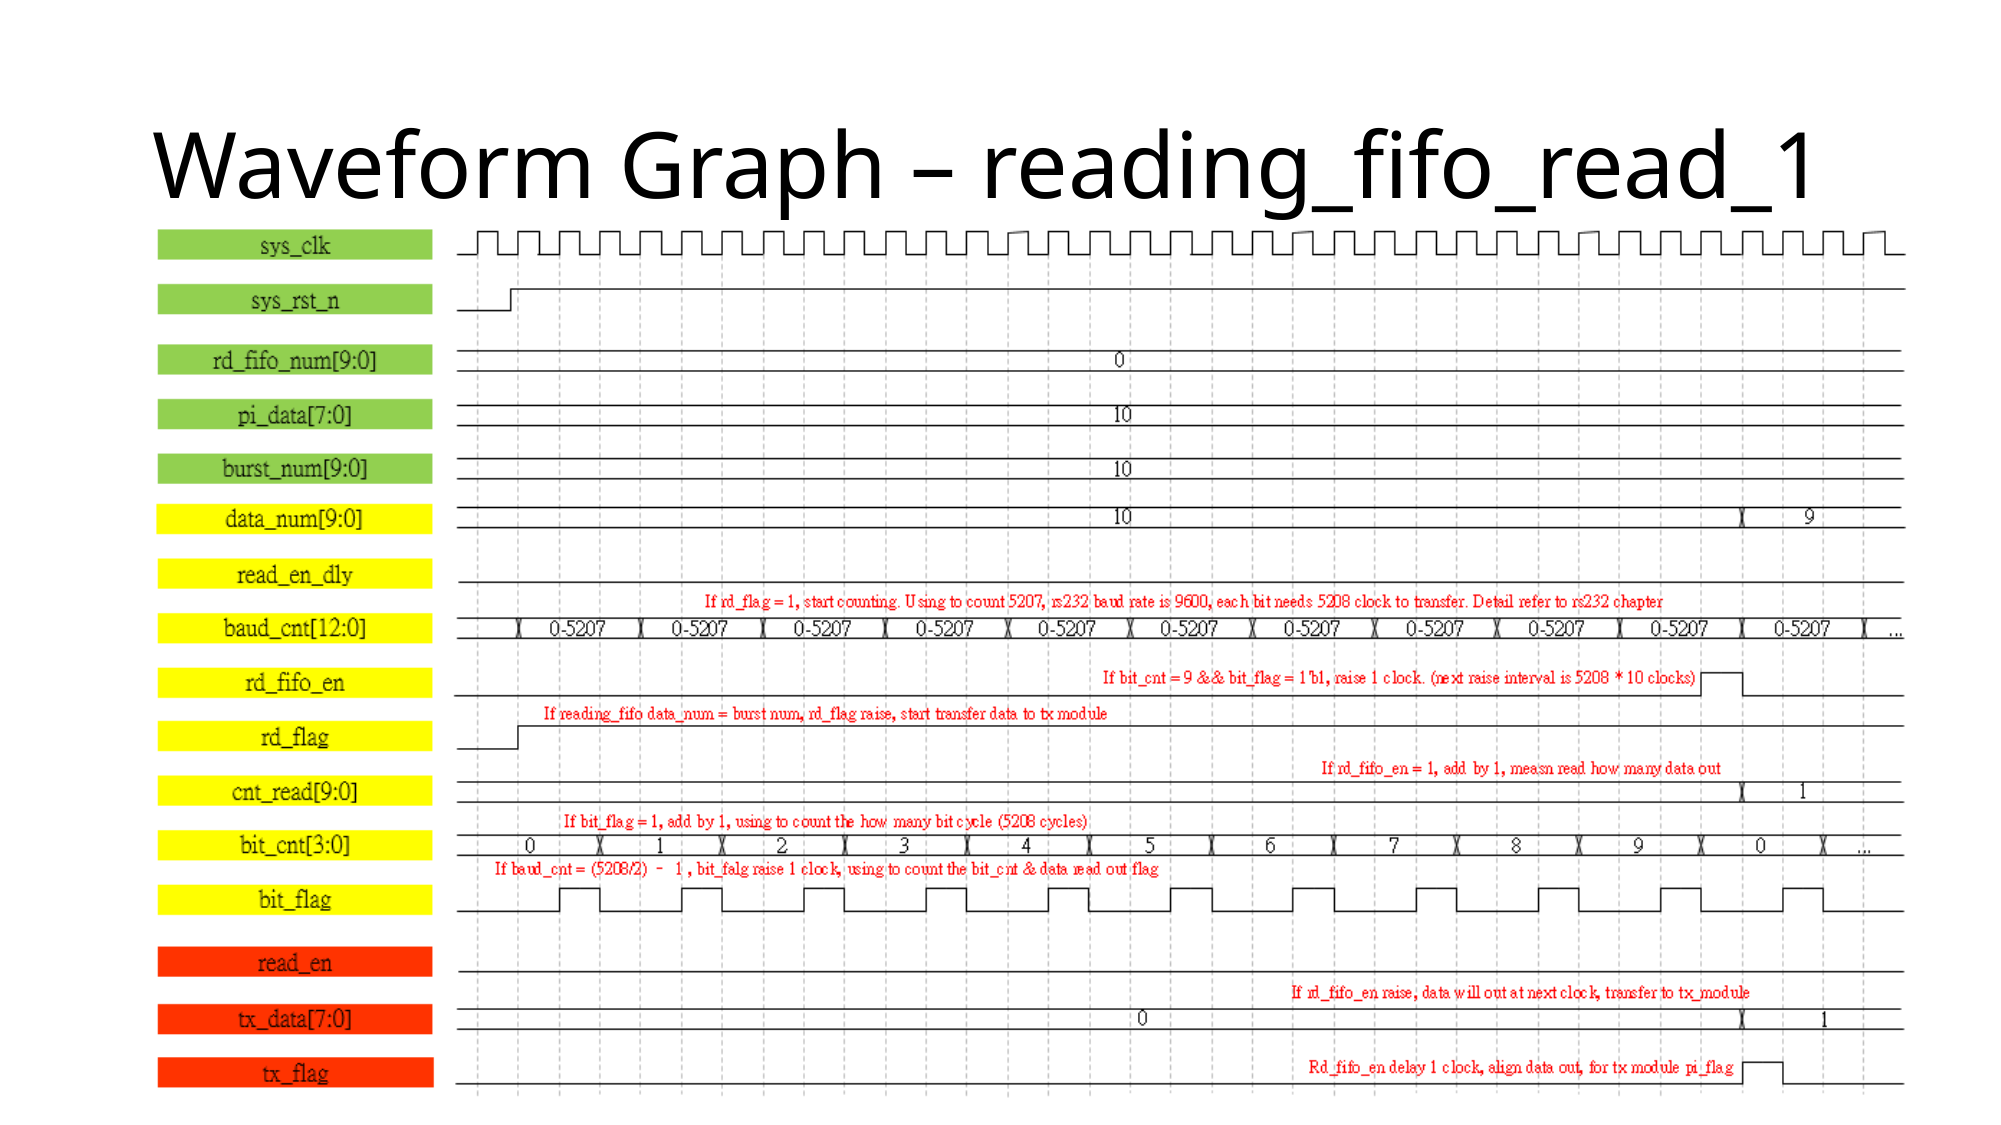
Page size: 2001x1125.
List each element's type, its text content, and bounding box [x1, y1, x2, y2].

picture [148, 221, 1919, 1103]
title Waveform Graph – reading_fifo_read_1 [137, 59, 1863, 278]
